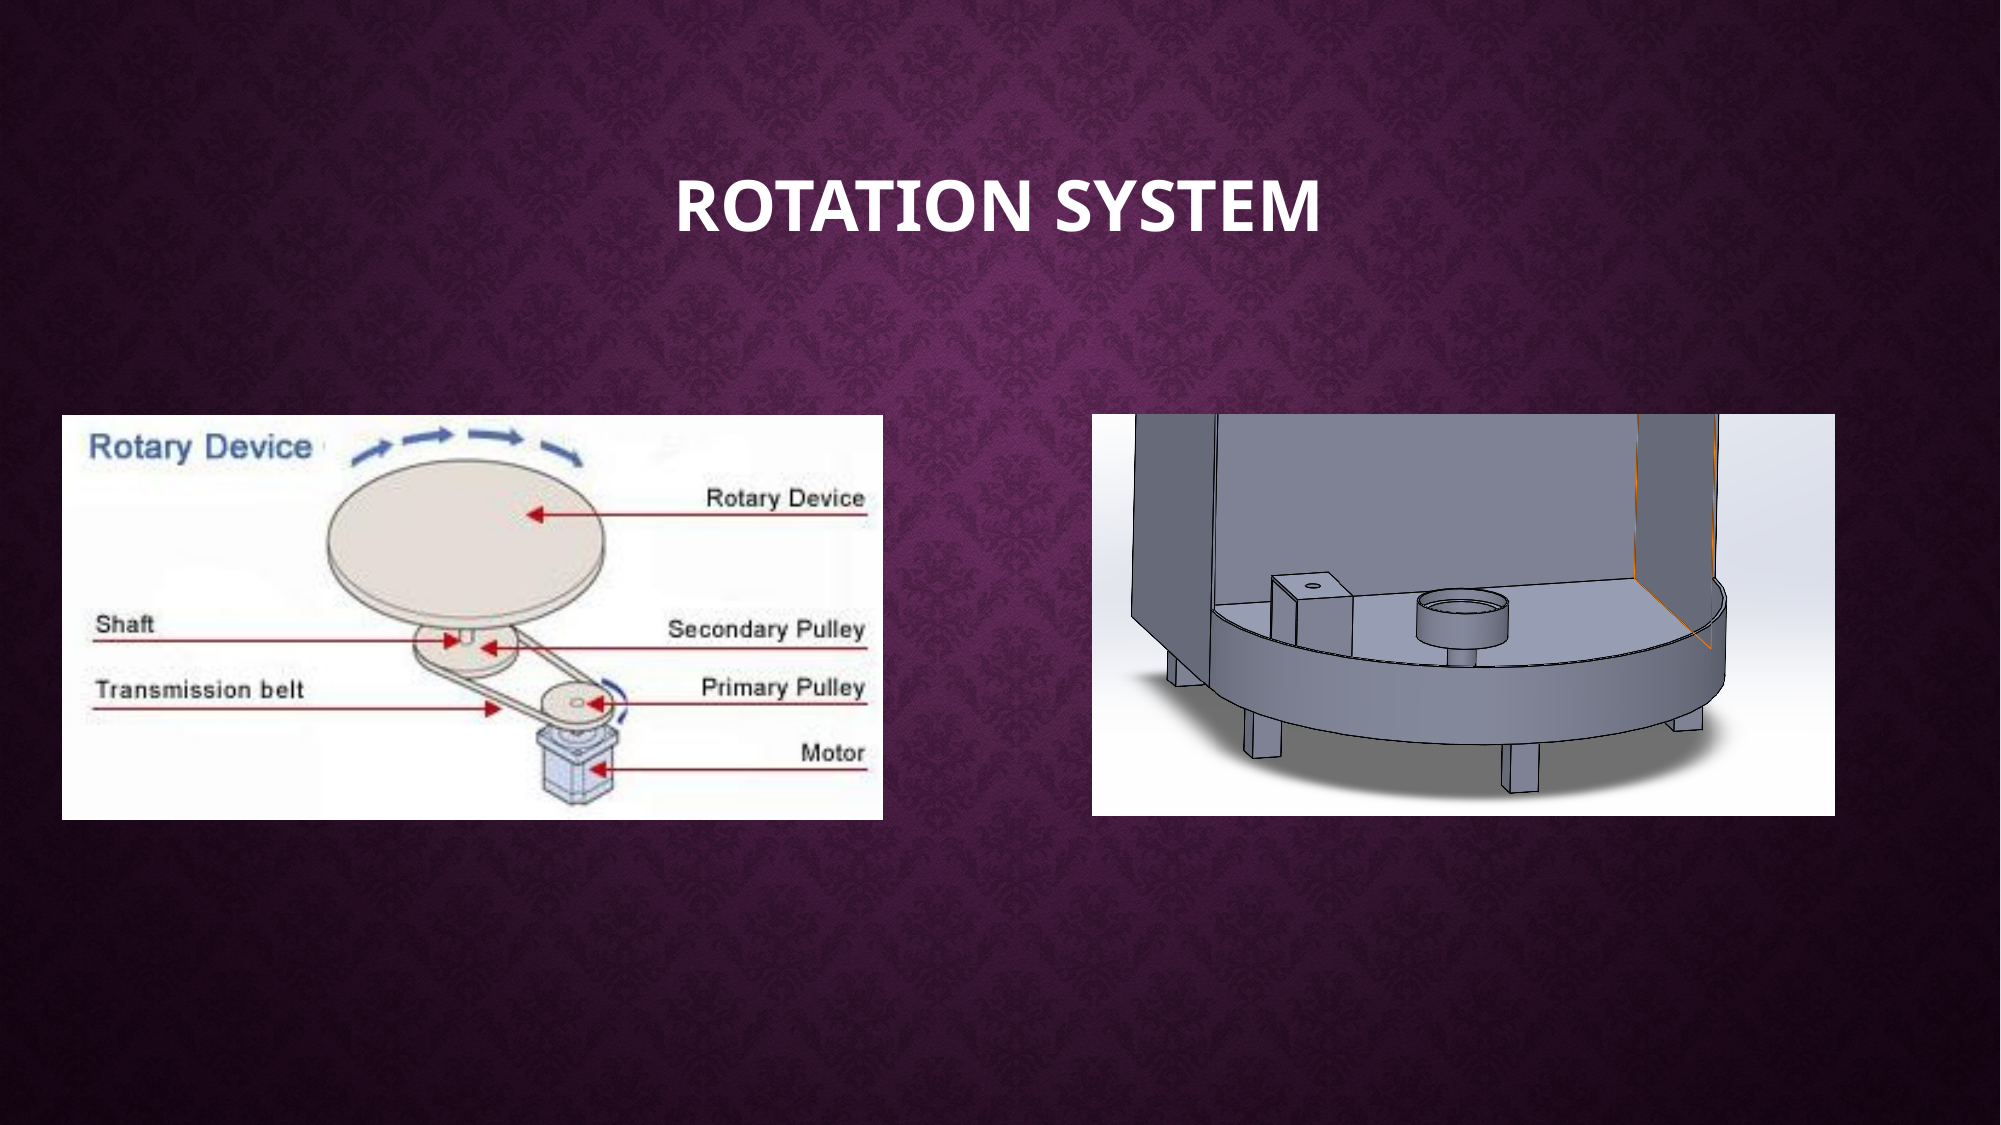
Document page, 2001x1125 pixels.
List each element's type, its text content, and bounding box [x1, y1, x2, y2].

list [1091, 413, 1836, 817]
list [61, 414, 884, 821]
title Rotation System [149, 99, 1849, 318]
